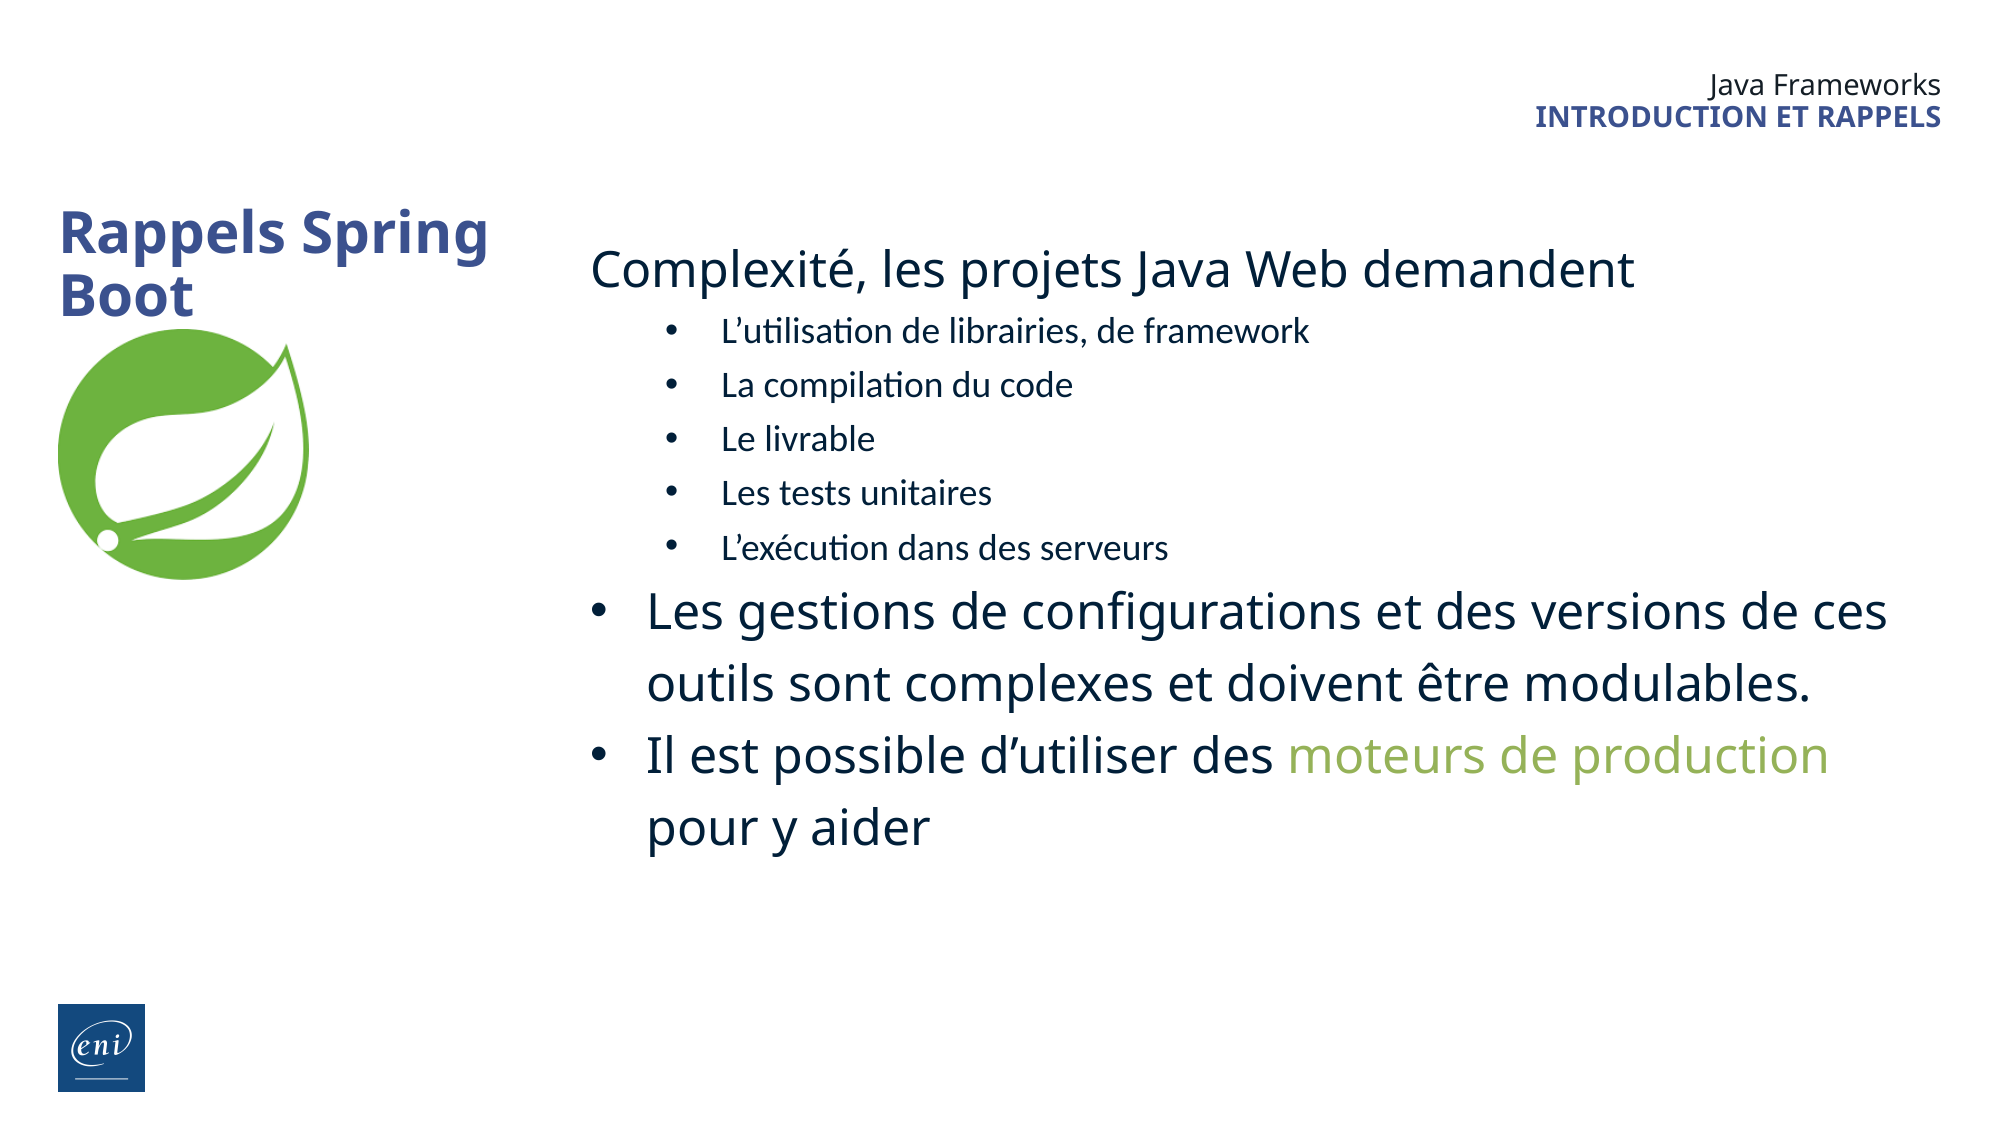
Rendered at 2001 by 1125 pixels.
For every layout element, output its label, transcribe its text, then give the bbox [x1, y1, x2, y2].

text_box Java Frameworks Introduction et rappels [627, 70, 1942, 160]
picture [58, 1004, 145, 1092]
text_box Rappels Spring Boot [58, 203, 526, 929]
picture [58, 329, 309, 580]
text_box Complexité, les projets Java Web demandent L’utilisation de librairies, de framework La compilation du code Le livrable Les tests unitaires L’exécution dans des serveurs Les gestions de configurations et des versions de ces outils sont complexes et doivent être modulables. Il est possible d’utiliser des moteurs de production pour y aider [575, 218, 1942, 863]
